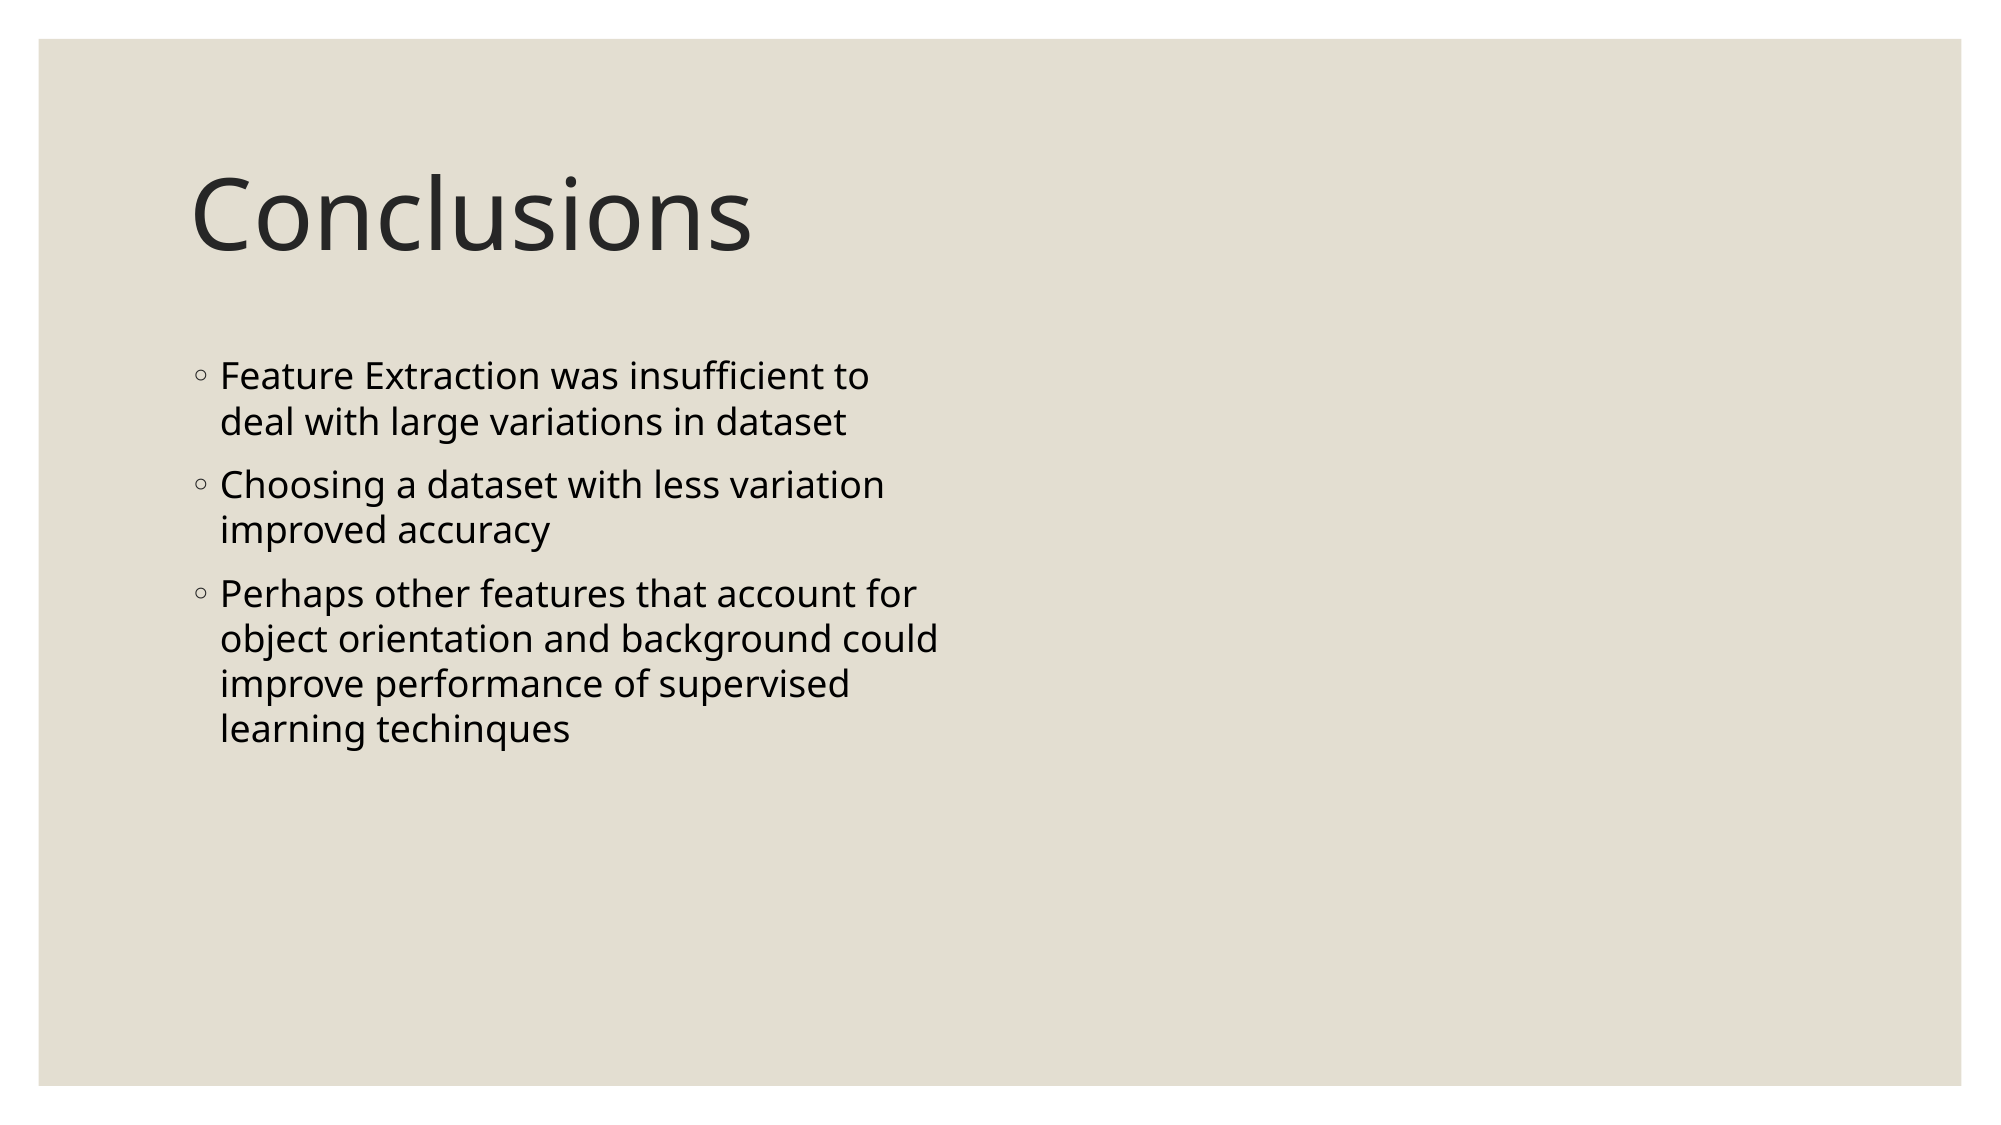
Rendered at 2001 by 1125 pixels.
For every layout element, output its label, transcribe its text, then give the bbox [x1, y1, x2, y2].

title Conclusions [174, 105, 1825, 331]
list Feature Extraction was insufficient to deal with large variations in dataset Choosing a dataset with less variation improved accuracy Perhaps other features that account for object orientation and background could improve performance of supervised learning techinques [174, 345, 955, 960]
